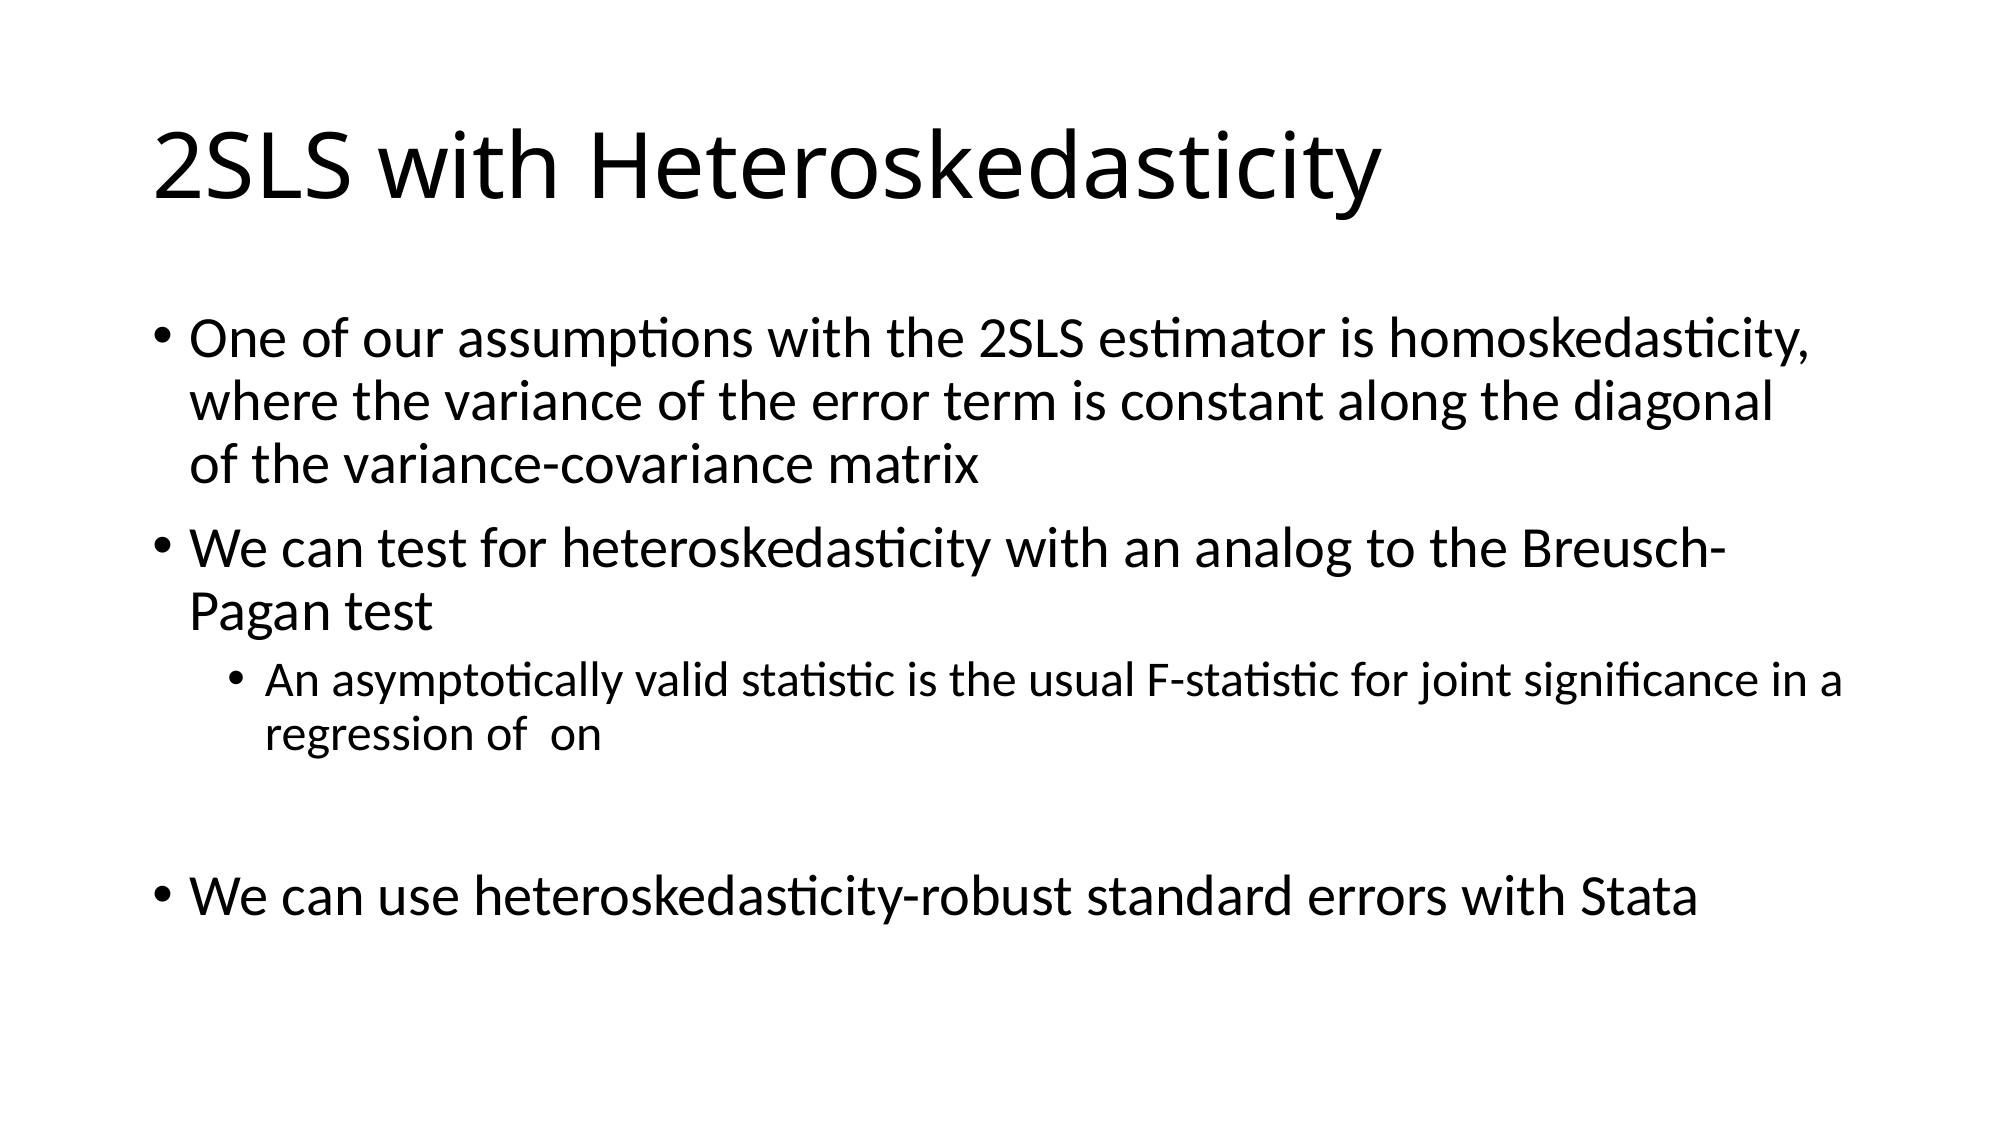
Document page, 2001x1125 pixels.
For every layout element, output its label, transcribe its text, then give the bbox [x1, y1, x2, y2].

title 2SLS with Heteroskedasticity [137, 59, 1863, 278]
